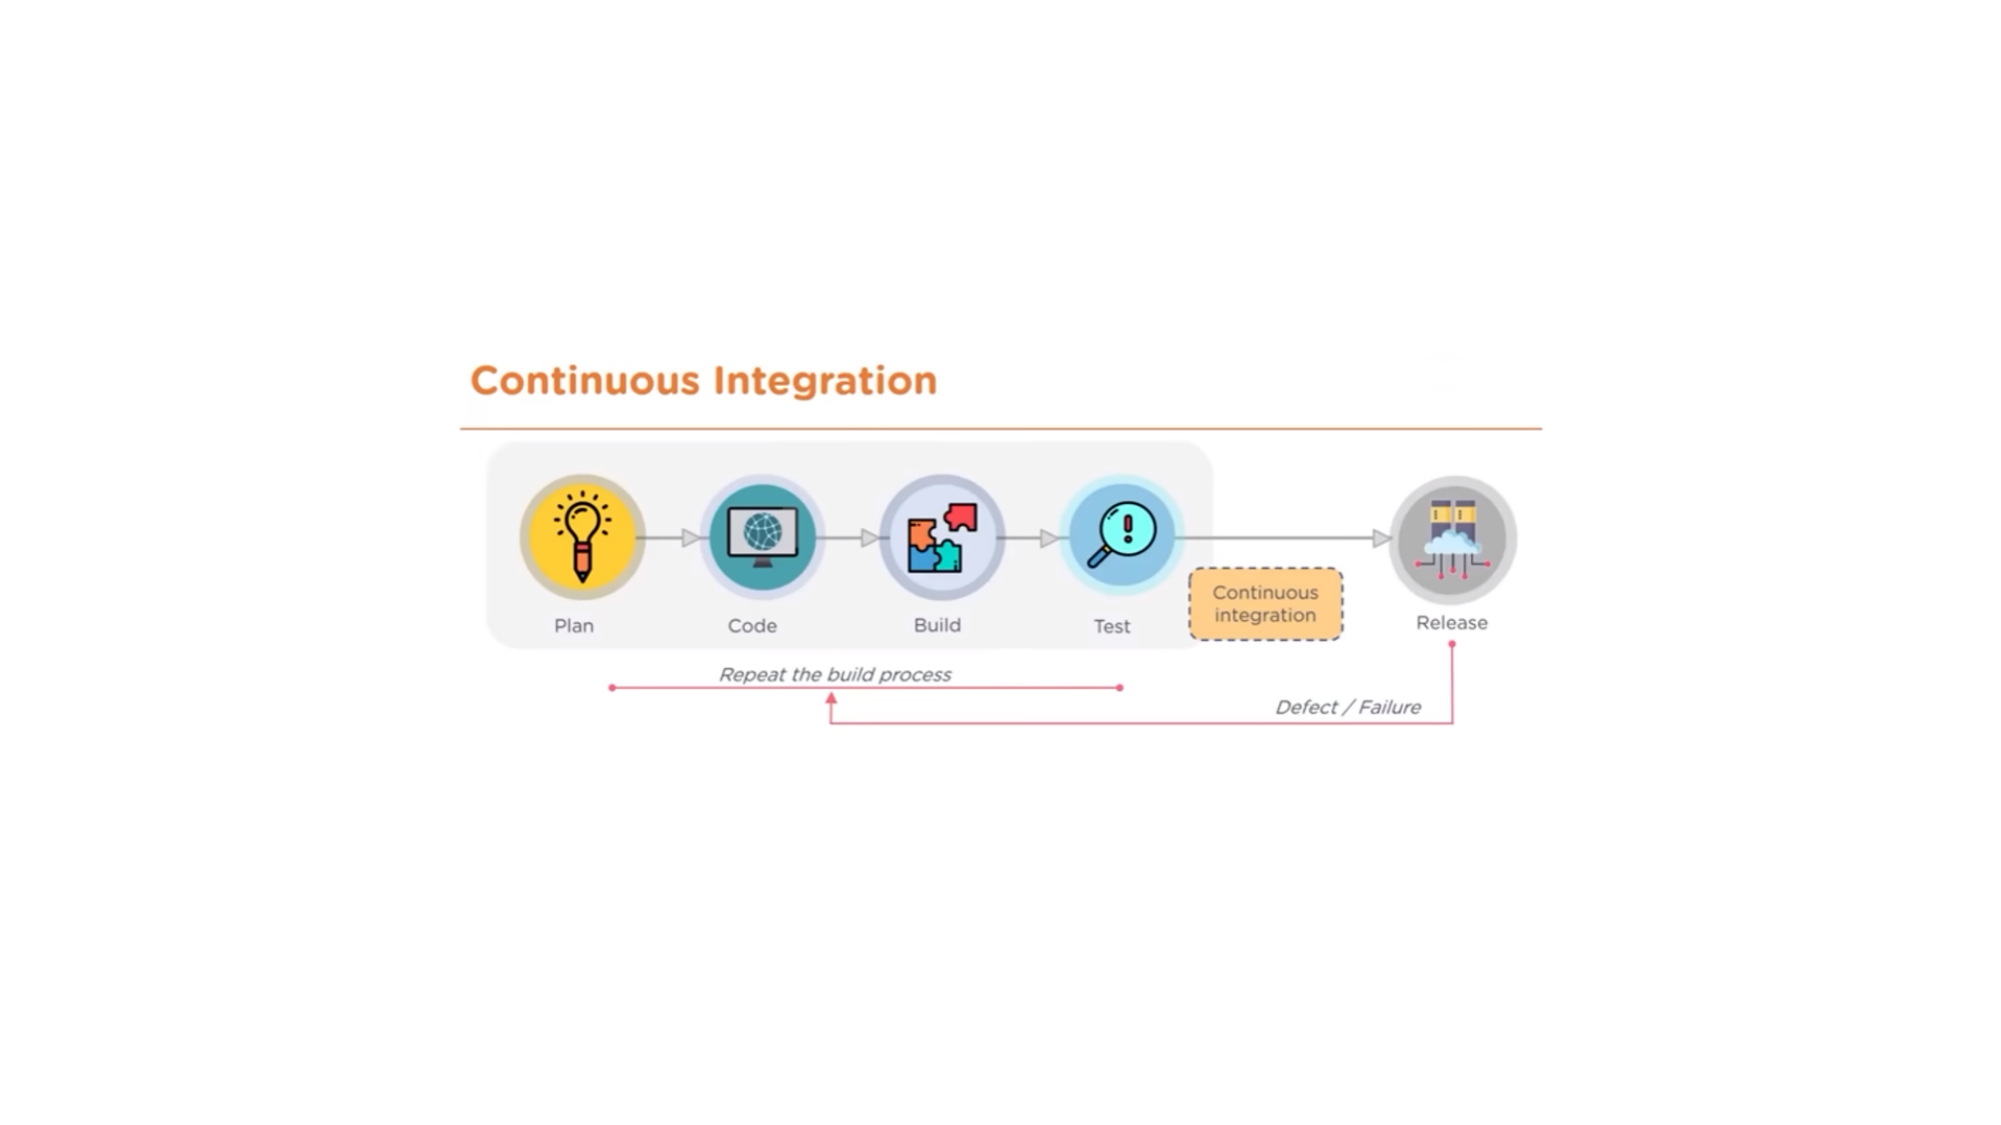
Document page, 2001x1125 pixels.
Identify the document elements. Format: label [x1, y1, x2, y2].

picture [454, 338, 1546, 786]
